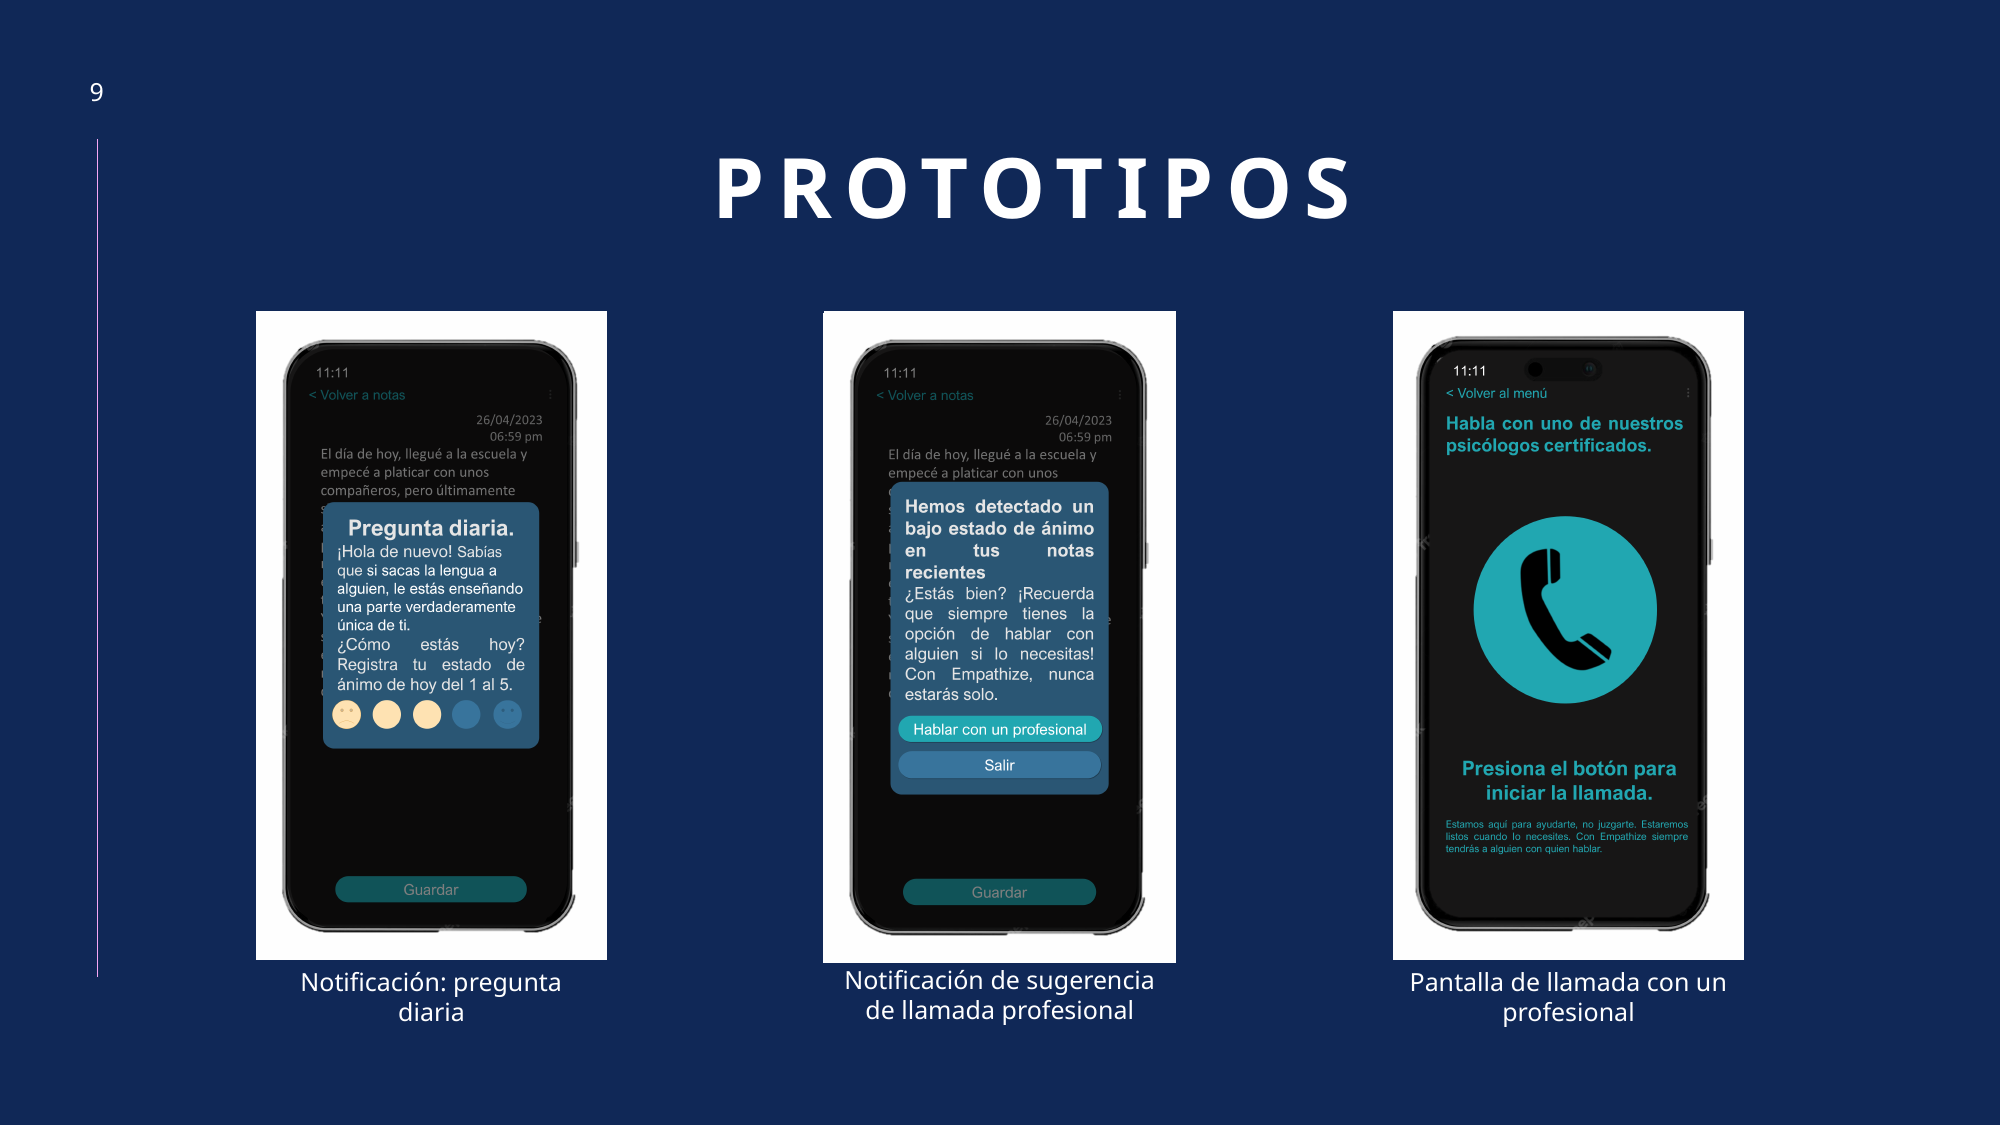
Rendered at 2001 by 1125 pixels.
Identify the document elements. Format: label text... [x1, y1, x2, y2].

picture [256, 311, 607, 960]
picture [1393, 311, 1744, 960]
slide_number 9 [53, 67, 140, 119]
title PROTOTIPOS [139, 136, 1925, 245]
picture [823, 311, 1176, 963]
text_box Pantalla de llamada con un profesional [1393, 965, 1744, 1027]
footer Notificación: pregunta diaria [256, 966, 607, 1027]
text_box Notificación de sugerencia de llamada profesional [824, 964, 1176, 1026]
